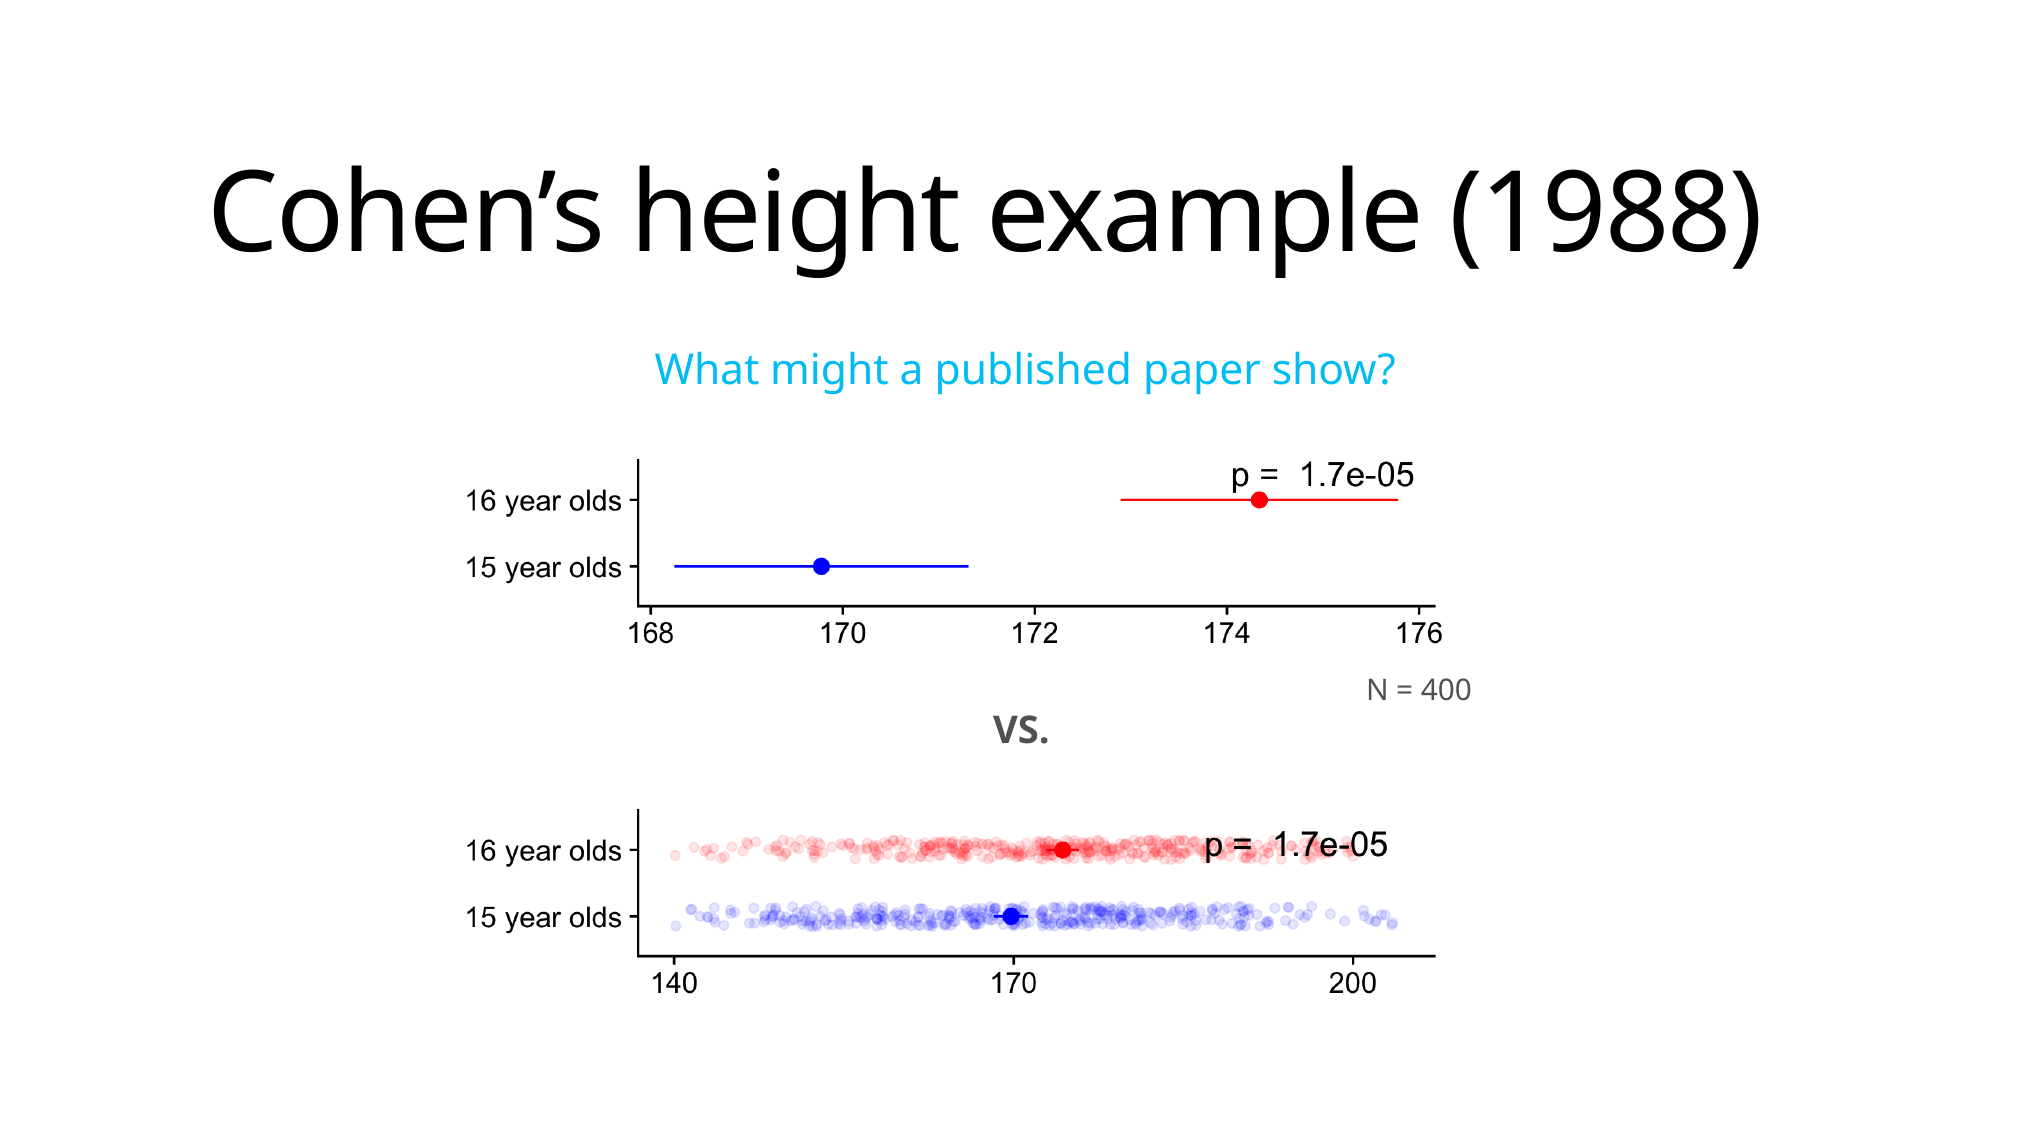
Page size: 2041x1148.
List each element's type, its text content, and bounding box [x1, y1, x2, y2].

list What might a published paper show? [183, 308, 1867, 432]
text_box VS. [978, 704, 1065, 759]
title Cohen’s height example (1988) [183, 47, 1867, 291]
text_box N = 400 [1324, 663, 1513, 714]
picture [409, 443, 1451, 704]
picture [409, 792, 1451, 1054]
